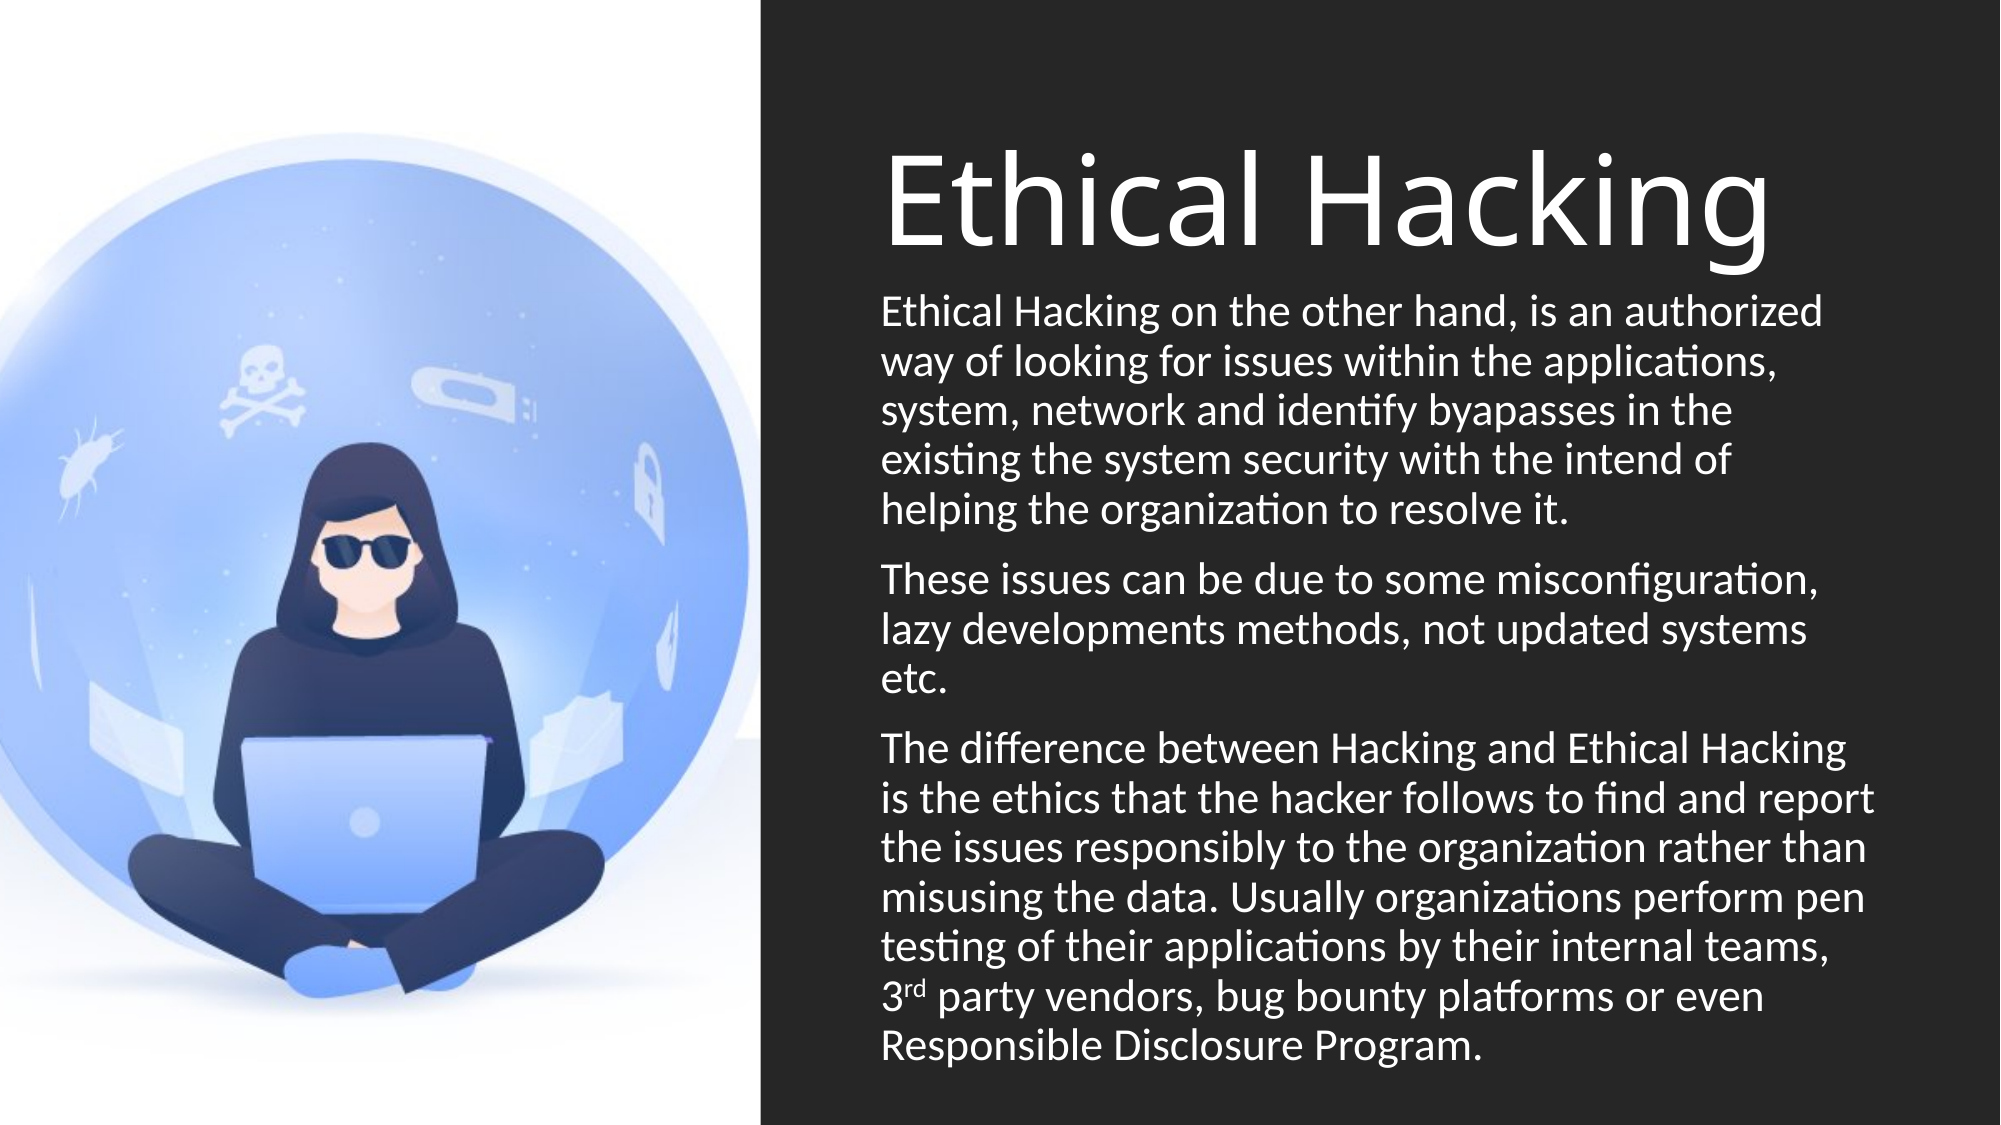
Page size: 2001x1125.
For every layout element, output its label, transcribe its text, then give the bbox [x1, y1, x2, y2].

text_box [761, 0, 2000, 1125]
picture [0, 0, 761, 1125]
subtitle Ethical Hacking on the other hand, is an authorized way of looking for issues within the applications, system, network and identify byapasses in the existing the system security with the intend of helping the organization to resolve it. These issues can be due to some misconfiguration, lazy developments methods, not updated systems etc. The difference between Hacking and Ethical Hacking is the ethics that the hacker follows to find and report the issues responsibly to the organization rather than misusing the data. Usually organizations perform pen testing of their applications by their internal teams, 3rd party vendors, bug bounty platforms or even Responsible Disclosure Program. [865, 279, 1895, 1067]
title Ethical Hacking [865, 104, 1895, 279]
